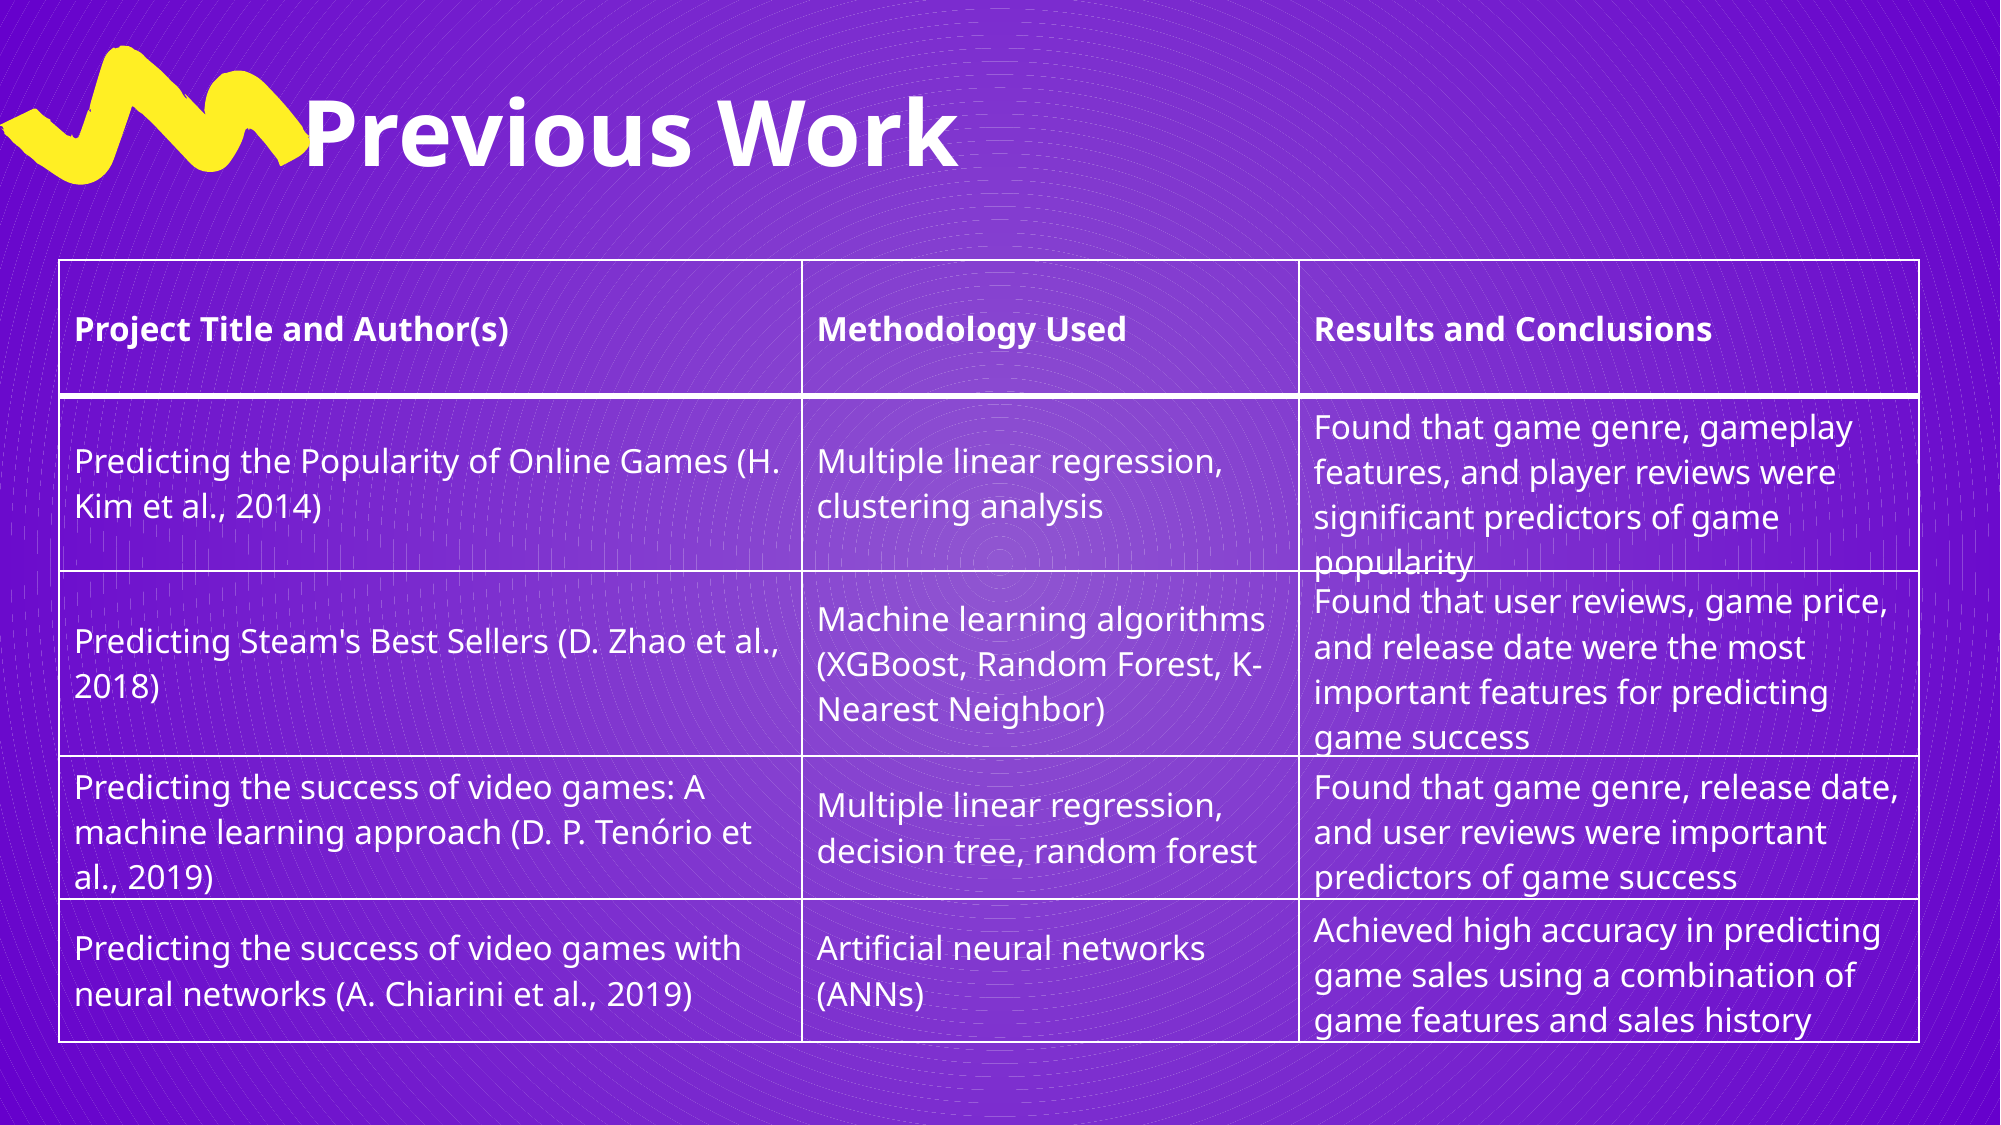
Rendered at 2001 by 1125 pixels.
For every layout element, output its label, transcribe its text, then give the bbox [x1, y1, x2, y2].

table_cell Predicting the Popularity of Online Games (H. Kim et al., 2014) [60, 399, 801, 570]
table_cell Artificial neural networks (ANNs) [803, 900, 1298, 1041]
table_cell Found that user reviews, game price, and release date were the most important features for predicting game success [1300, 572, 1918, 755]
table_header Project Title and Author(s) [60, 261, 801, 393]
table_cell Multiple linear regression, clustering analysis [803, 399, 1298, 570]
table_cell Predicting Steam's Best Sellers (D. Zhao et al., 2018) [60, 572, 801, 755]
table_cell Found that game genre, release date, and user reviews were important predictors of game success [1300, 757, 1918, 898]
table_header Results and Conclusions [1300, 261, 1918, 393]
table_cell Found that game genre, gameplay features, and player reviews were significant predictors of game popularity [1300, 399, 1918, 570]
table_cell Machine learning algorithms (XGBoost, Random Forest, K-Nearest Neighbor) [803, 572, 1298, 755]
table_cell Multiple linear regression, decision tree, random forest [803, 757, 1298, 898]
table_cell Predicting the success of video games with neural networks (A. Chiarini et al., 2019) [60, 900, 801, 1041]
table_cell Achieved high accuracy in predicting game sales using a combination of game features and sales history [1300, 900, 1918, 1041]
table_cell Predicting the success of video games: A machine learning approach (D. P. Tenório et al., 2019) [60, 757, 801, 898]
table_header Methodology Used [803, 261, 1298, 393]
text_box [0, 0, 2000, 1125]
text_box [0, 45, 310, 185]
text_box Previous Work [286, 66, 1446, 192]
